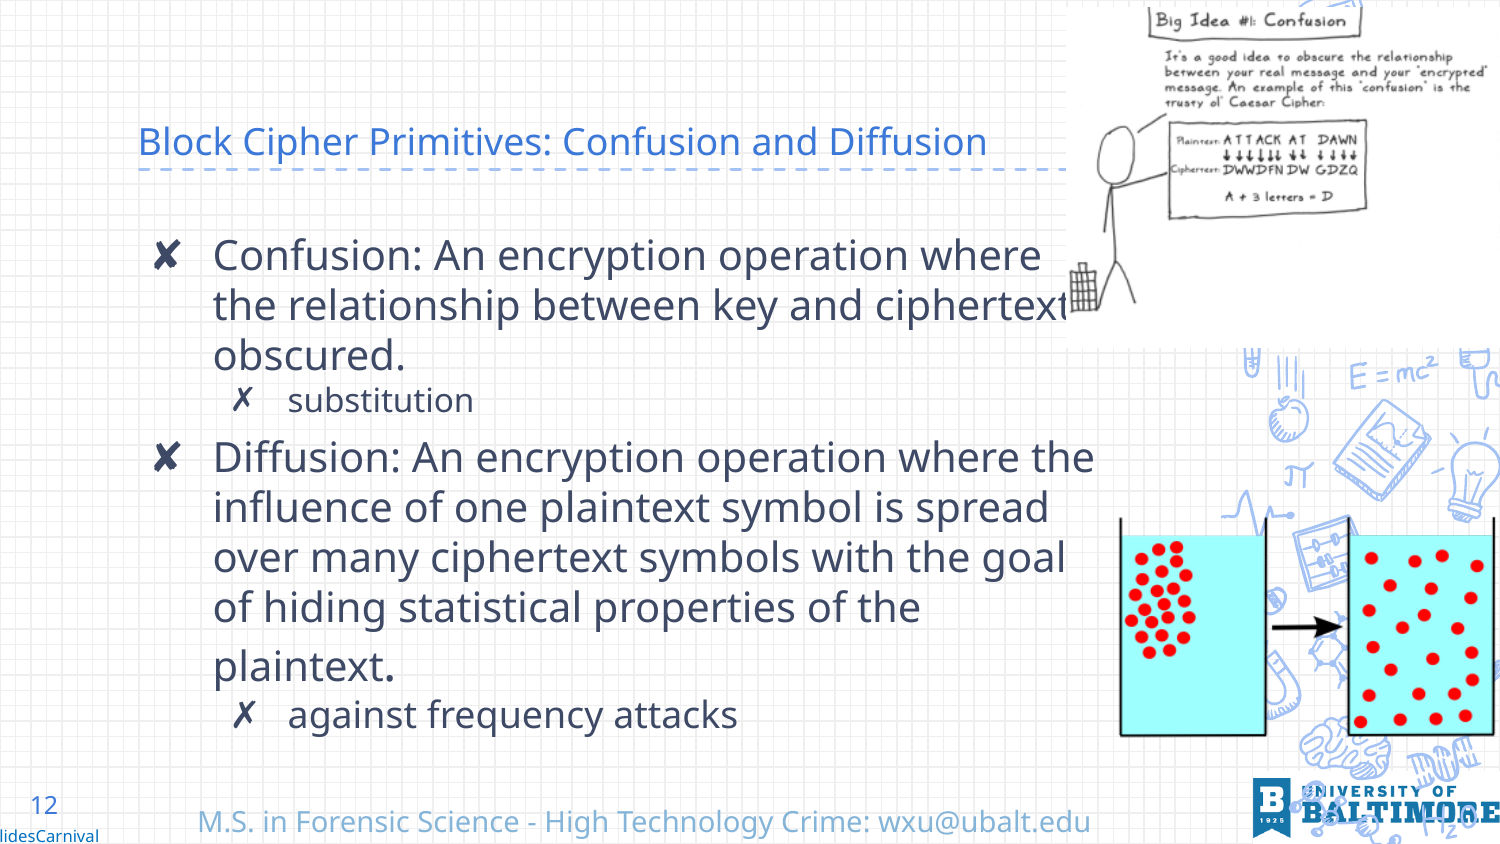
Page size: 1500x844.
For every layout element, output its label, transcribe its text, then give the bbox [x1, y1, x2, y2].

slide_number 12 [14, 774, 105, 840]
picture [1253, 771, 1500, 844]
picture [1113, 509, 1500, 746]
picture [1066, 7, 1500, 348]
list Confusion: An encryption operation where the relationship between key and ciphertext is obscured. substitution Diffusion: An encryption operation where the influence of one plaintext symbol is spread over many ciphertext symbols with the goal of hiding statistical properties of the plaintext. against frequency attacks [122, 213, 1130, 806]
picture [1316, 786, 1321, 797]
picture [1365, 817, 1376, 833]
title Block Cipher Primitives: Confusion and Diffusion [122, 36, 1060, 178]
picture [1327, 813, 1336, 822]
